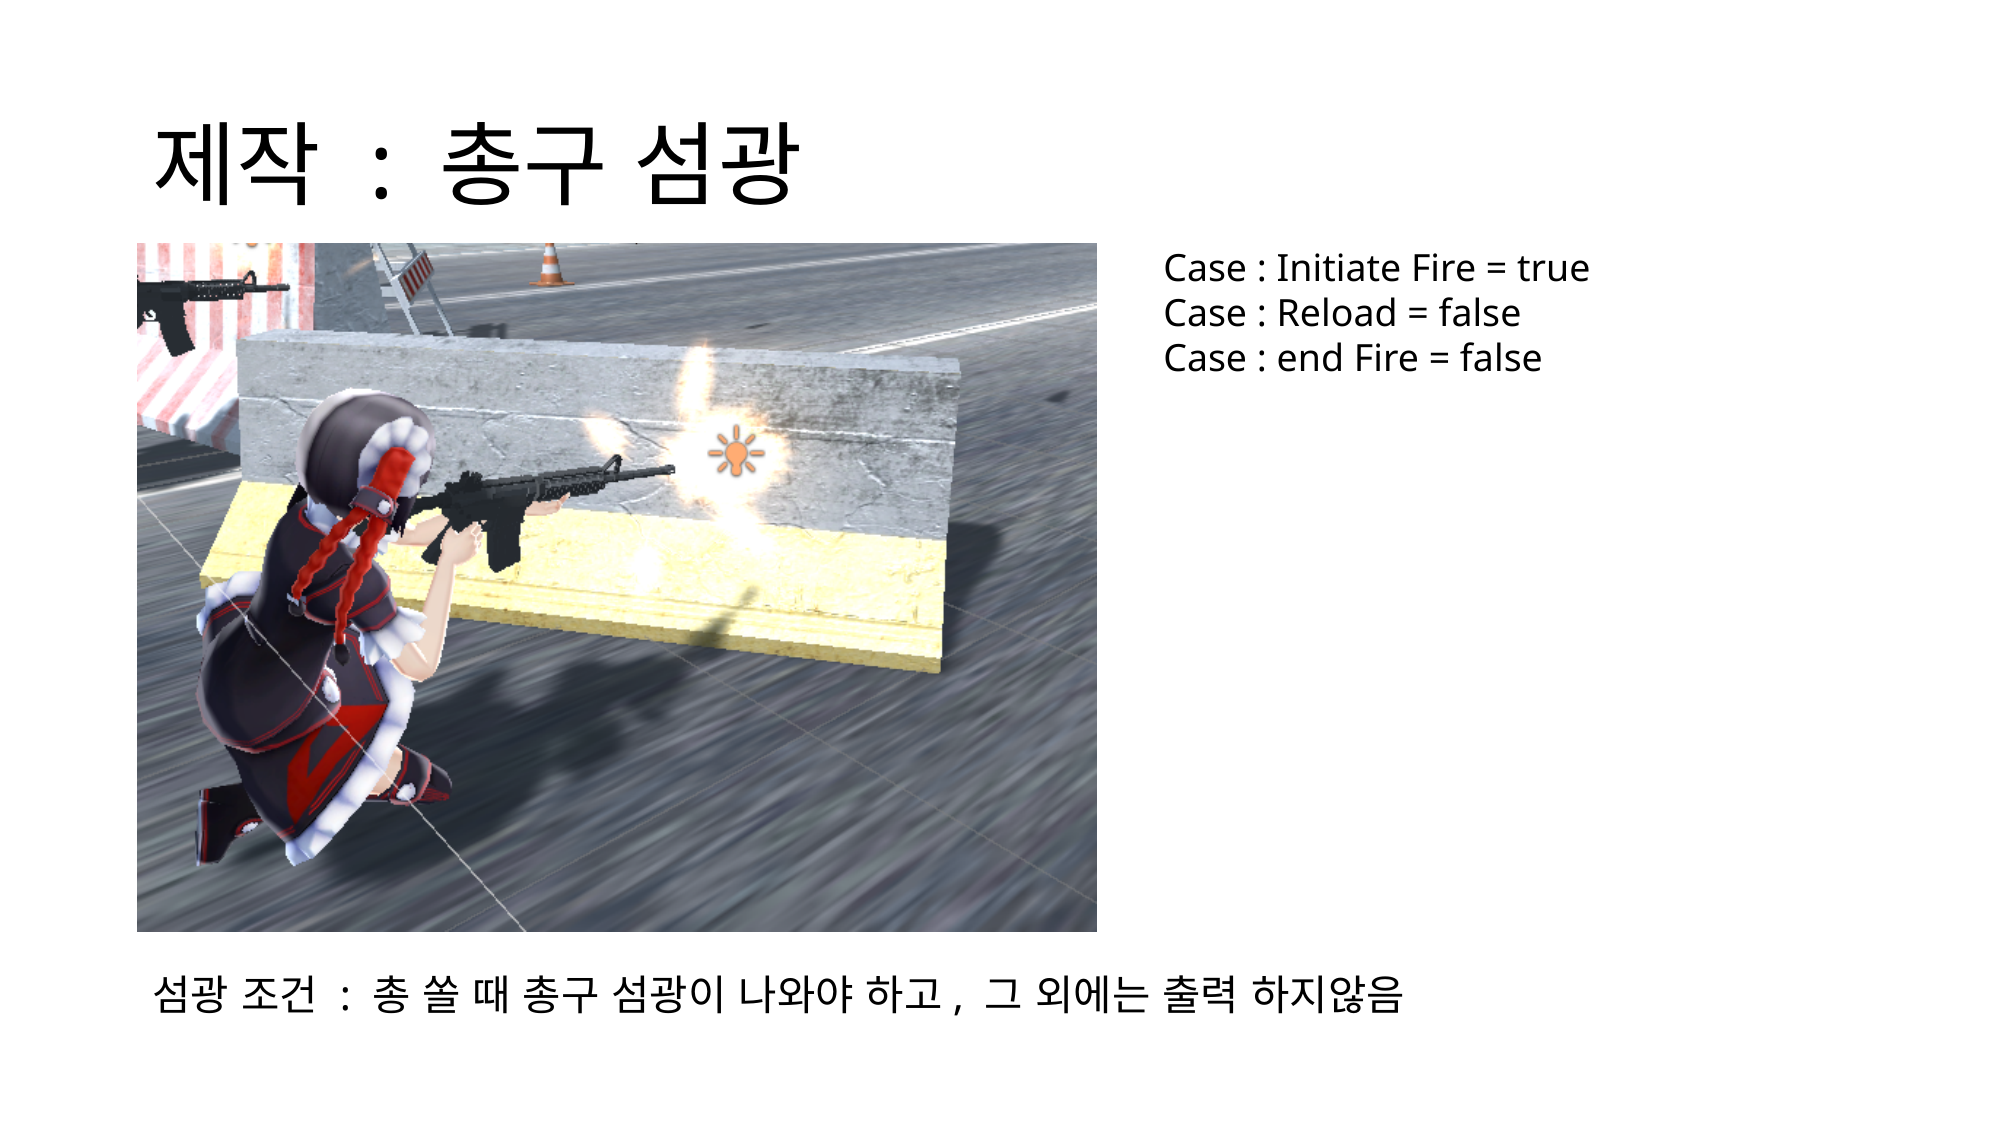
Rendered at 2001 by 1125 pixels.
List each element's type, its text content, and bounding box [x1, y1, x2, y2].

title 제작 : 총구 섬광 [137, 59, 1863, 278]
list 섬광 조건 : 총 쏠 때 총구 섬광이 나와야 하고, 그 외에는 출력 하지않음 [137, 967, 1863, 1125]
picture [137, 243, 1097, 932]
text_box Case : Initiate Fire = true Case : Reload = false Case : end Fire = false [1148, 236, 2000, 387]
